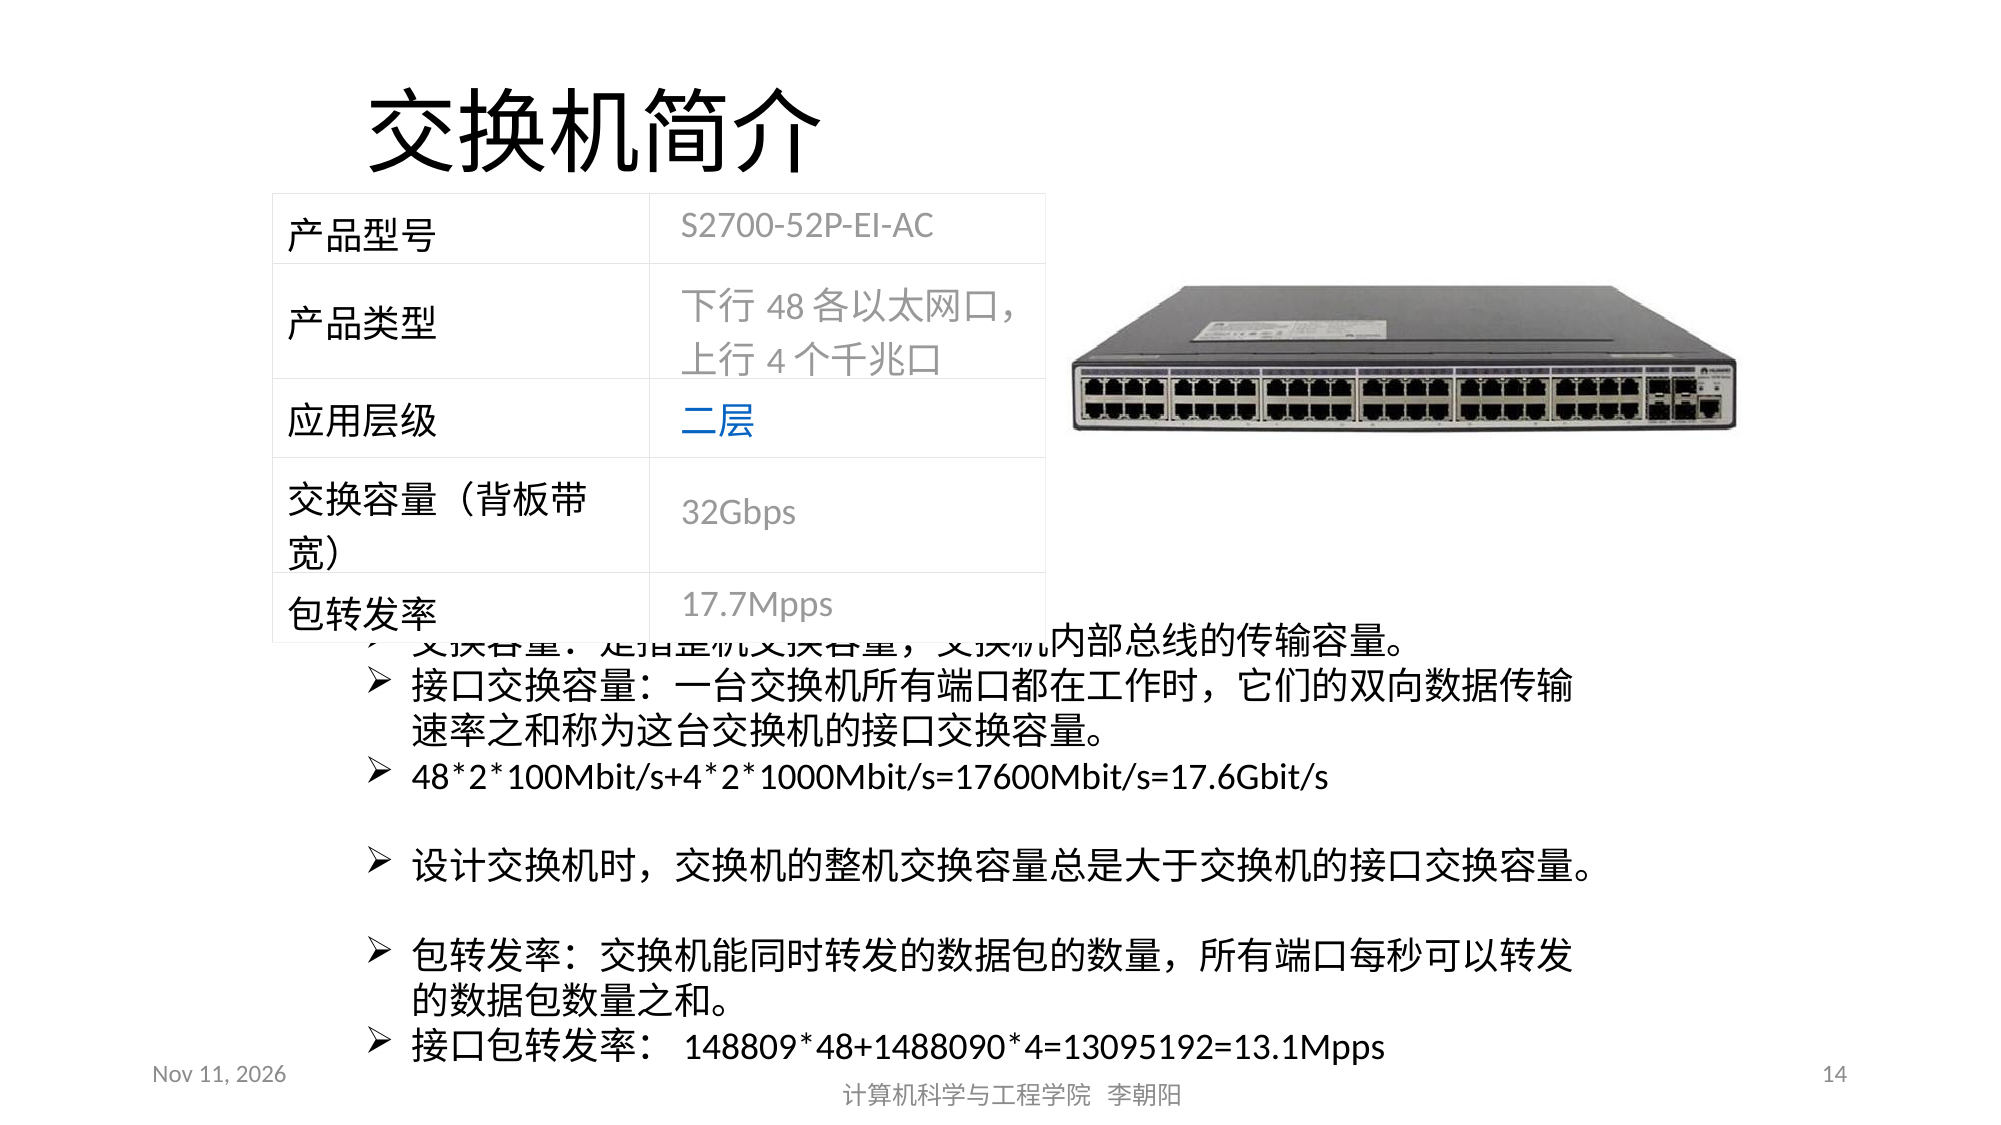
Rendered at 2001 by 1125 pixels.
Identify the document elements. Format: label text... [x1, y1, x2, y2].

slide_number 14 [1412, 1042, 1863, 1103]
table_cell 交换容量（背板带宽） [273, 458, 649, 572]
table_cell 二层 [650, 379, 1034, 457]
table_cell 32Gbps [650, 458, 1045, 572]
table_cell 包转发率 [273, 573, 649, 642]
table_cell 应用层级 [273, 379, 649, 457]
title 交换机简介 [350, 0, 1676, 193]
footer 计算机科学与工程学院 李朝阳 [675, 1075, 1351, 1125]
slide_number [137, 1042, 588, 1103]
text_box 交换容量：是指整机交换容量，交换机内部总线的传输容量。 接口交换容量：一台交换机所有端口都在工作时，它们的双向数据传输速率之和称为这台交换机的接口交换容量。 48*2*100Mbit/s+4*2*1000Mbit/s=17600Mbit/s=17.6Gbit/s 设计交换机时，交换机的整机交换容量总是大于交换机的接口交换容量。 包转发率：交换机能同时转发的数据包的数量，所有端口每秒可以转发的数据包数量之和。 接口包转发率：148809*48+1488090*4=13095192=13.1Mpps [349, 609, 1626, 1075]
table_cell 下行48各以太网口，上行4个千兆口 [650, 264, 1034, 378]
table_cell 17.7Mpps [650, 573, 1045, 642]
table_header S2700-52P-EI-AC [650, 194, 1034, 263]
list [1034, 165, 1774, 570]
table_header 产品型号 [273, 194, 649, 263]
table_cell 产品类型 [273, 264, 649, 378]
